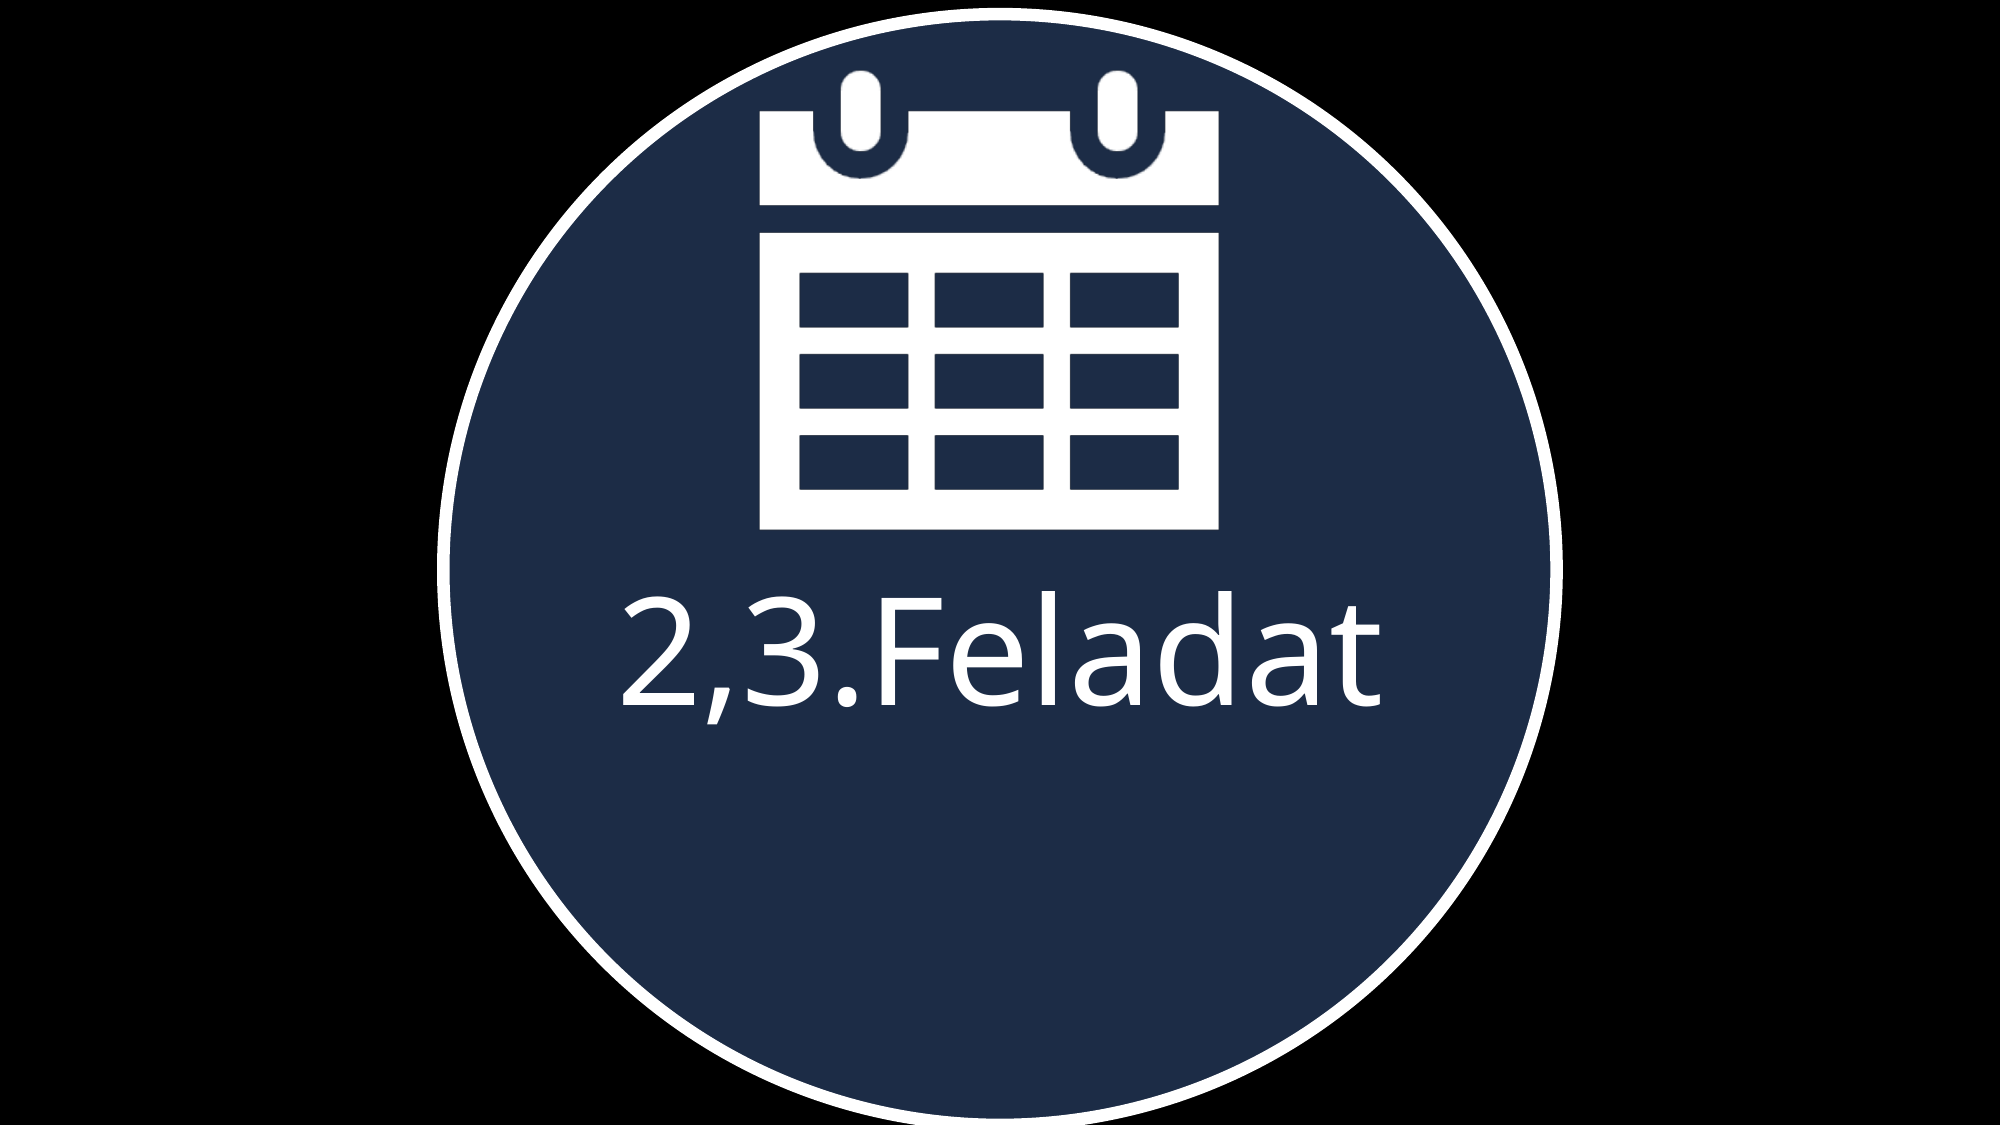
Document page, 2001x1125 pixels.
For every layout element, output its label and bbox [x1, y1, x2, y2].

text_box [443, 0, 1557, 1125]
